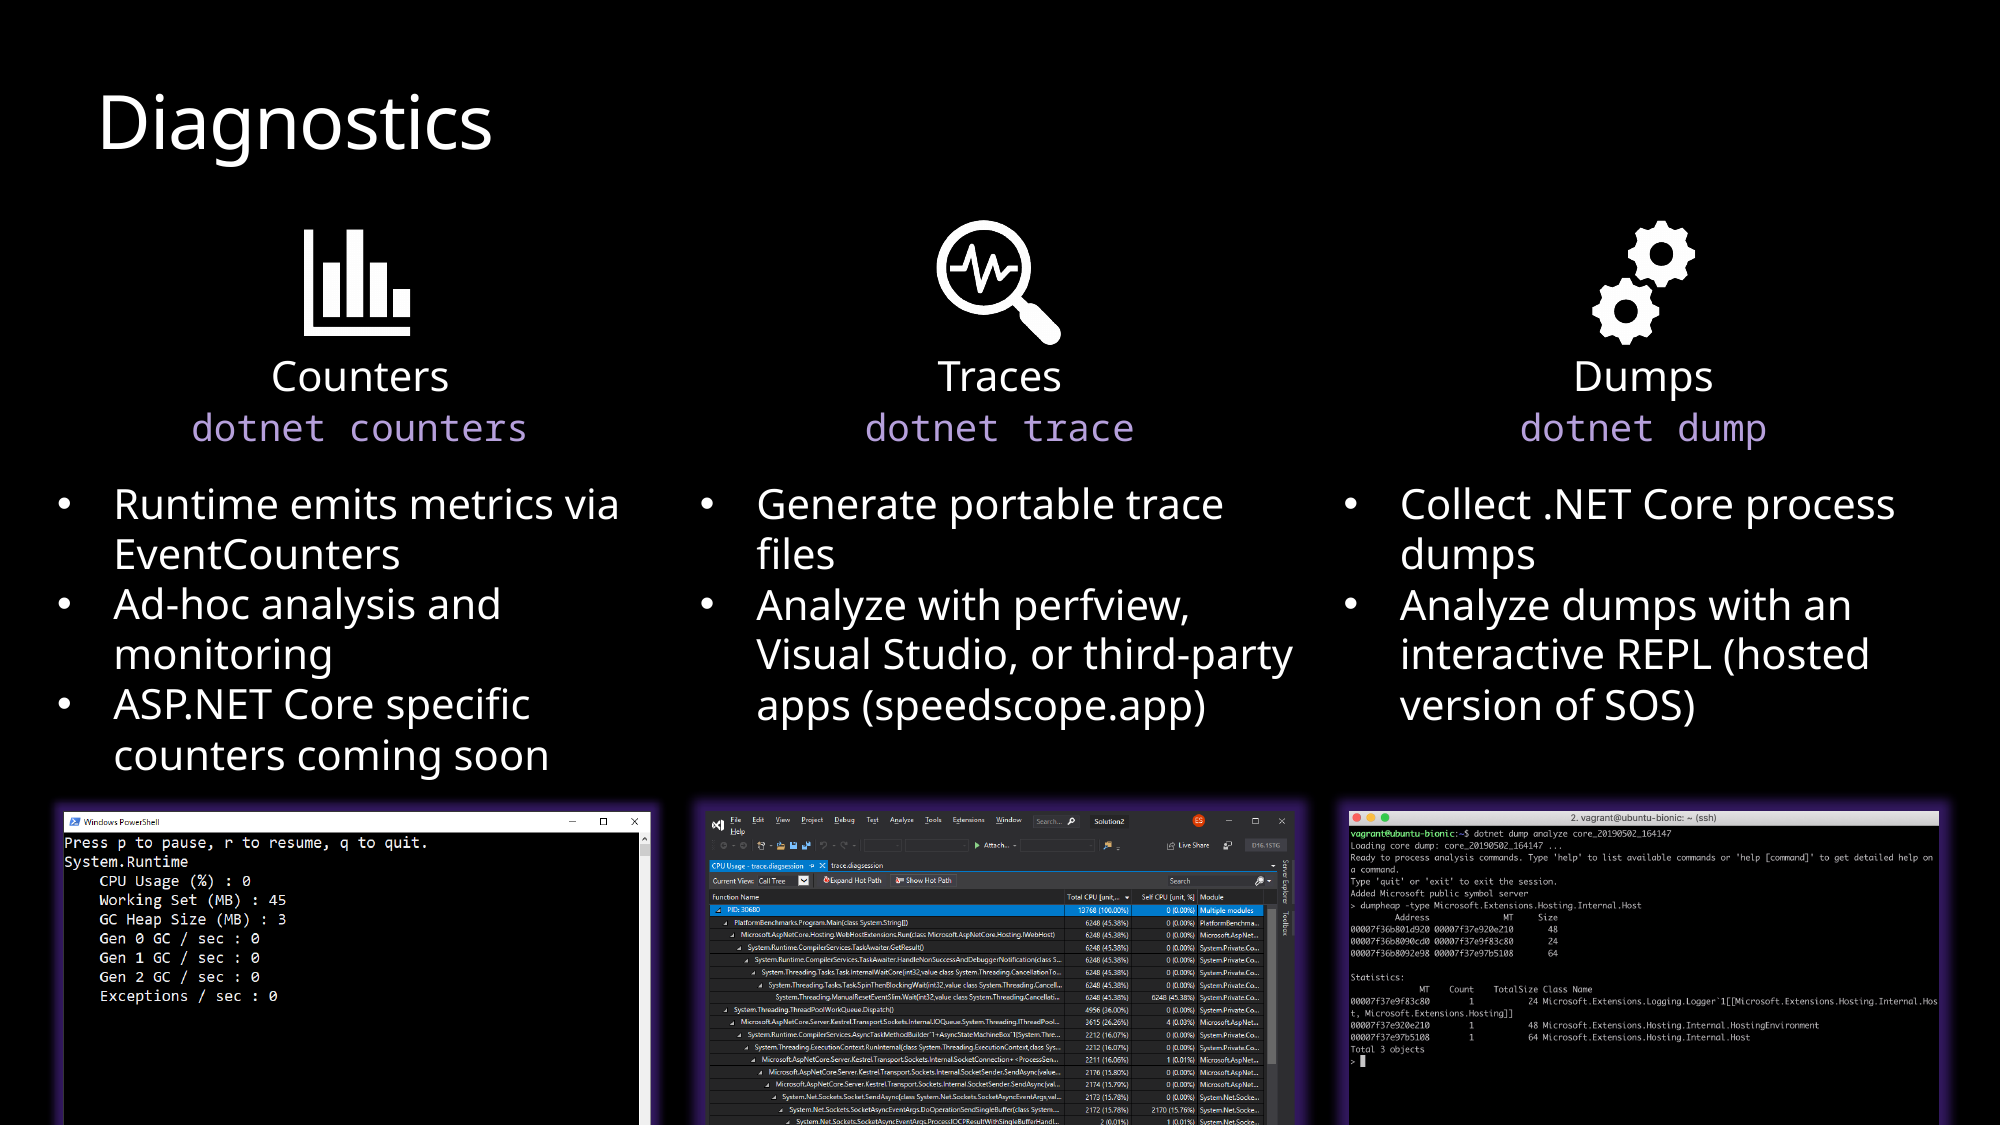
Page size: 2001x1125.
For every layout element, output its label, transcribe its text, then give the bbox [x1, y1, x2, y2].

picture [62, 811, 651, 1125]
text_box dotnet trace [850, 396, 1150, 457]
text_box Runtime emits metrics via EventCounters Ad-hoc analysis and monitoring ASP.NET Core specific counters coming soon [56, 478, 657, 799]
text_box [276, 207, 445, 401]
text_box Generate portable trace files Analyze with perfview, Visual Studio, or third-party apps (speedscope.app) [699, 478, 1300, 729]
text_box dotnet dump [1505, 396, 1783, 457]
text_box Collect .NET Core process dumps Analyze dumps with an interactive REPL (hosted version of SOS) [1343, 478, 1944, 729]
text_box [1564, 207, 1723, 401]
picture [705, 811, 1295, 1125]
picture [1348, 811, 1939, 1125]
title Diagnostics [96, 75, 1904, 166]
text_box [924, 207, 1076, 401]
text_box dotnet counters [176, 396, 544, 457]
